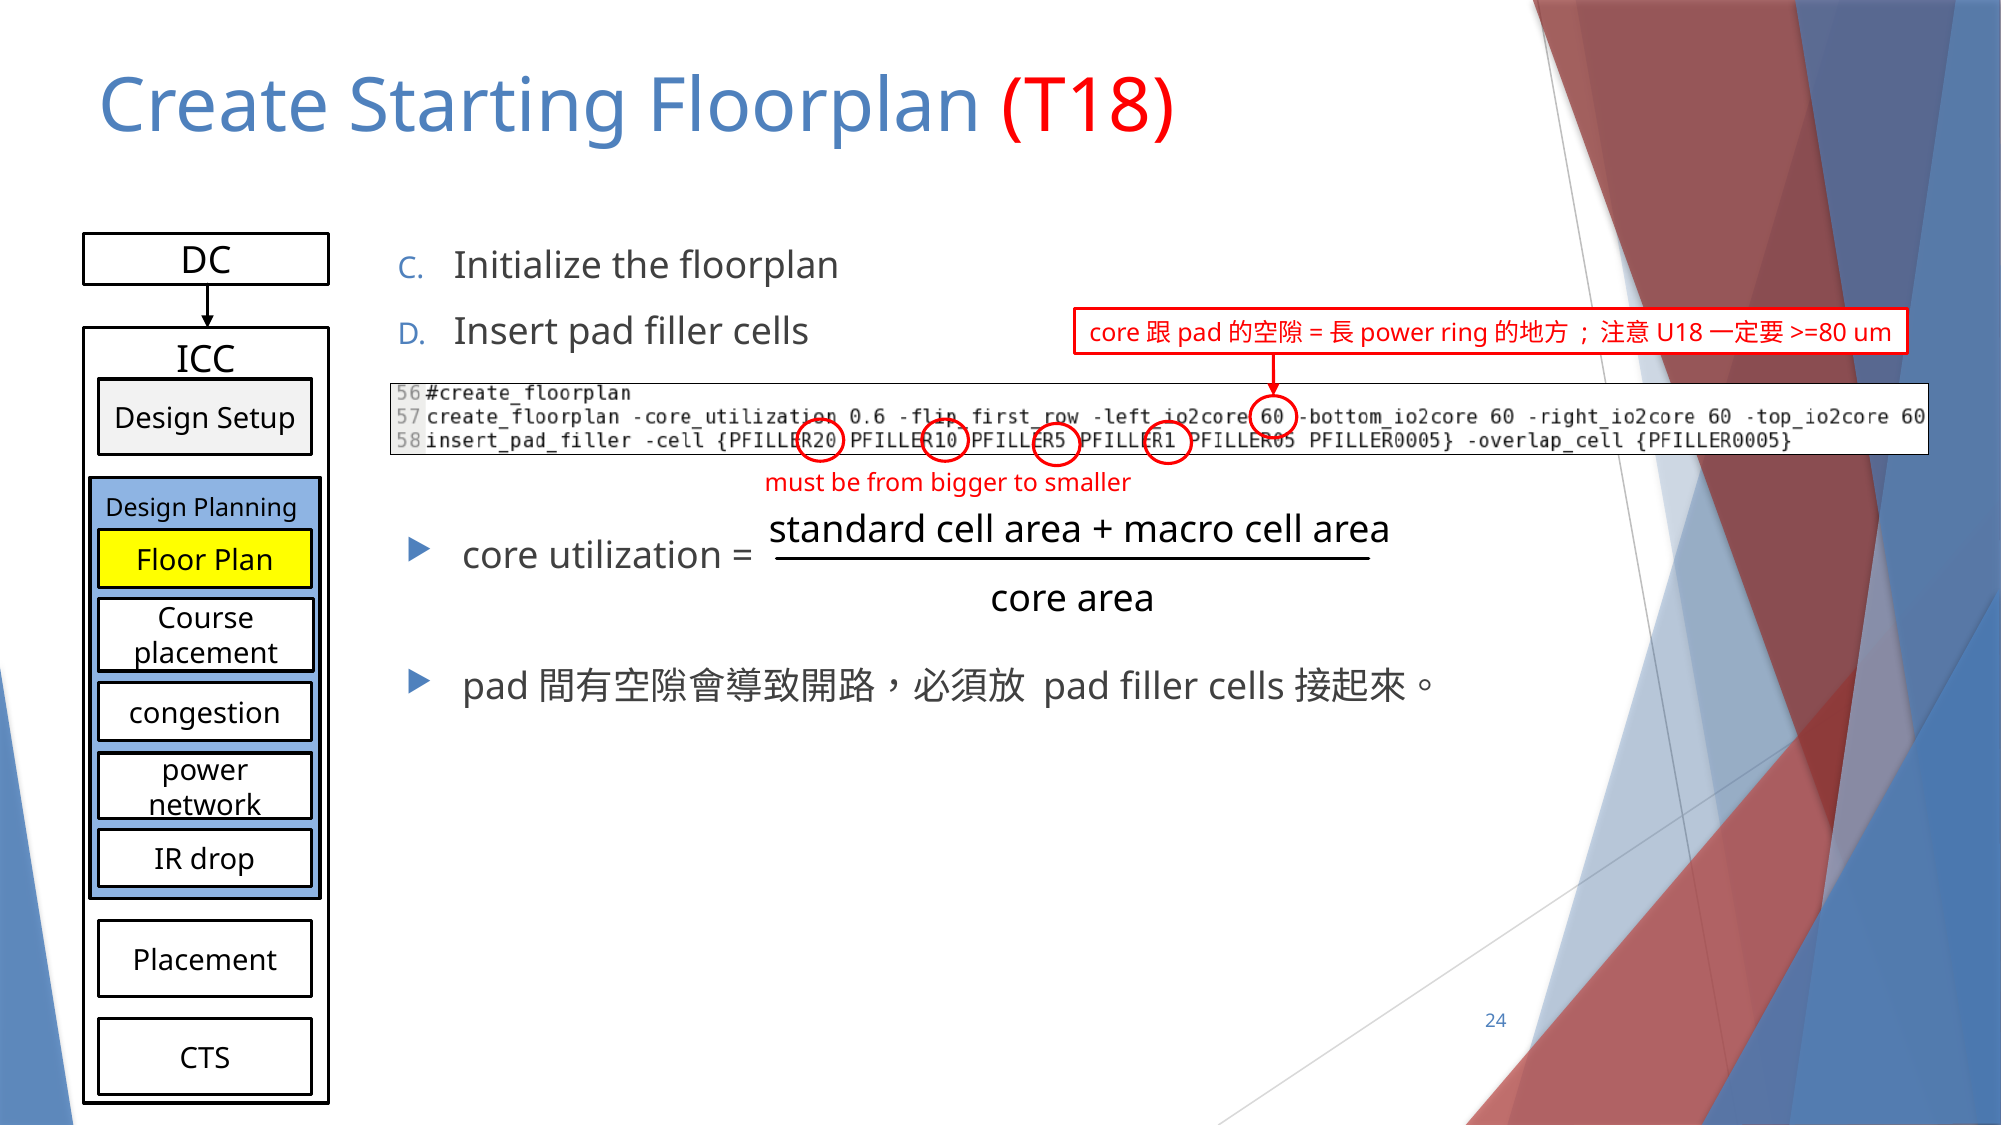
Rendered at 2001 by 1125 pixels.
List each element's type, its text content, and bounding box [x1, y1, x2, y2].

picture [390, 383, 1930, 456]
text_box Design Setup [97, 377, 313, 456]
slide_number 24 [1409, 991, 1522, 1051]
text_box Course placement [97, 597, 315, 673]
text_box [82, 326, 330, 1105]
text_box power network [97, 751, 313, 820]
text_box core utilization = pad間有空隙會導致開路，必須放 pad filler cells接起來。 [390, 523, 1531, 1060]
text_box [88, 476, 322, 900]
text_box congestion [97, 681, 313, 742]
text_box Floor Plan [97, 530, 313, 589]
text_box Design Planning [90, 484, 313, 530]
text_box core跟pad的空隙=長power ring的地方 ; 注意U18一定要>=80 um [1073, 307, 1909, 355]
text_box IR drop [97, 828, 313, 888]
title Create Starting Floorplan (T18) [83, 48, 1765, 165]
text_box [751, 497, 1410, 628]
text_box DC [82, 232, 330, 286]
text_box CTS [97, 1017, 313, 1096]
text_box Placement [97, 919, 313, 998]
text_box must be from bigger to smaller [749, 465, 1147, 498]
list Initialize the floorplan Insert pad filler cells [382, 233, 1522, 361]
text_box ICC [161, 327, 251, 387]
